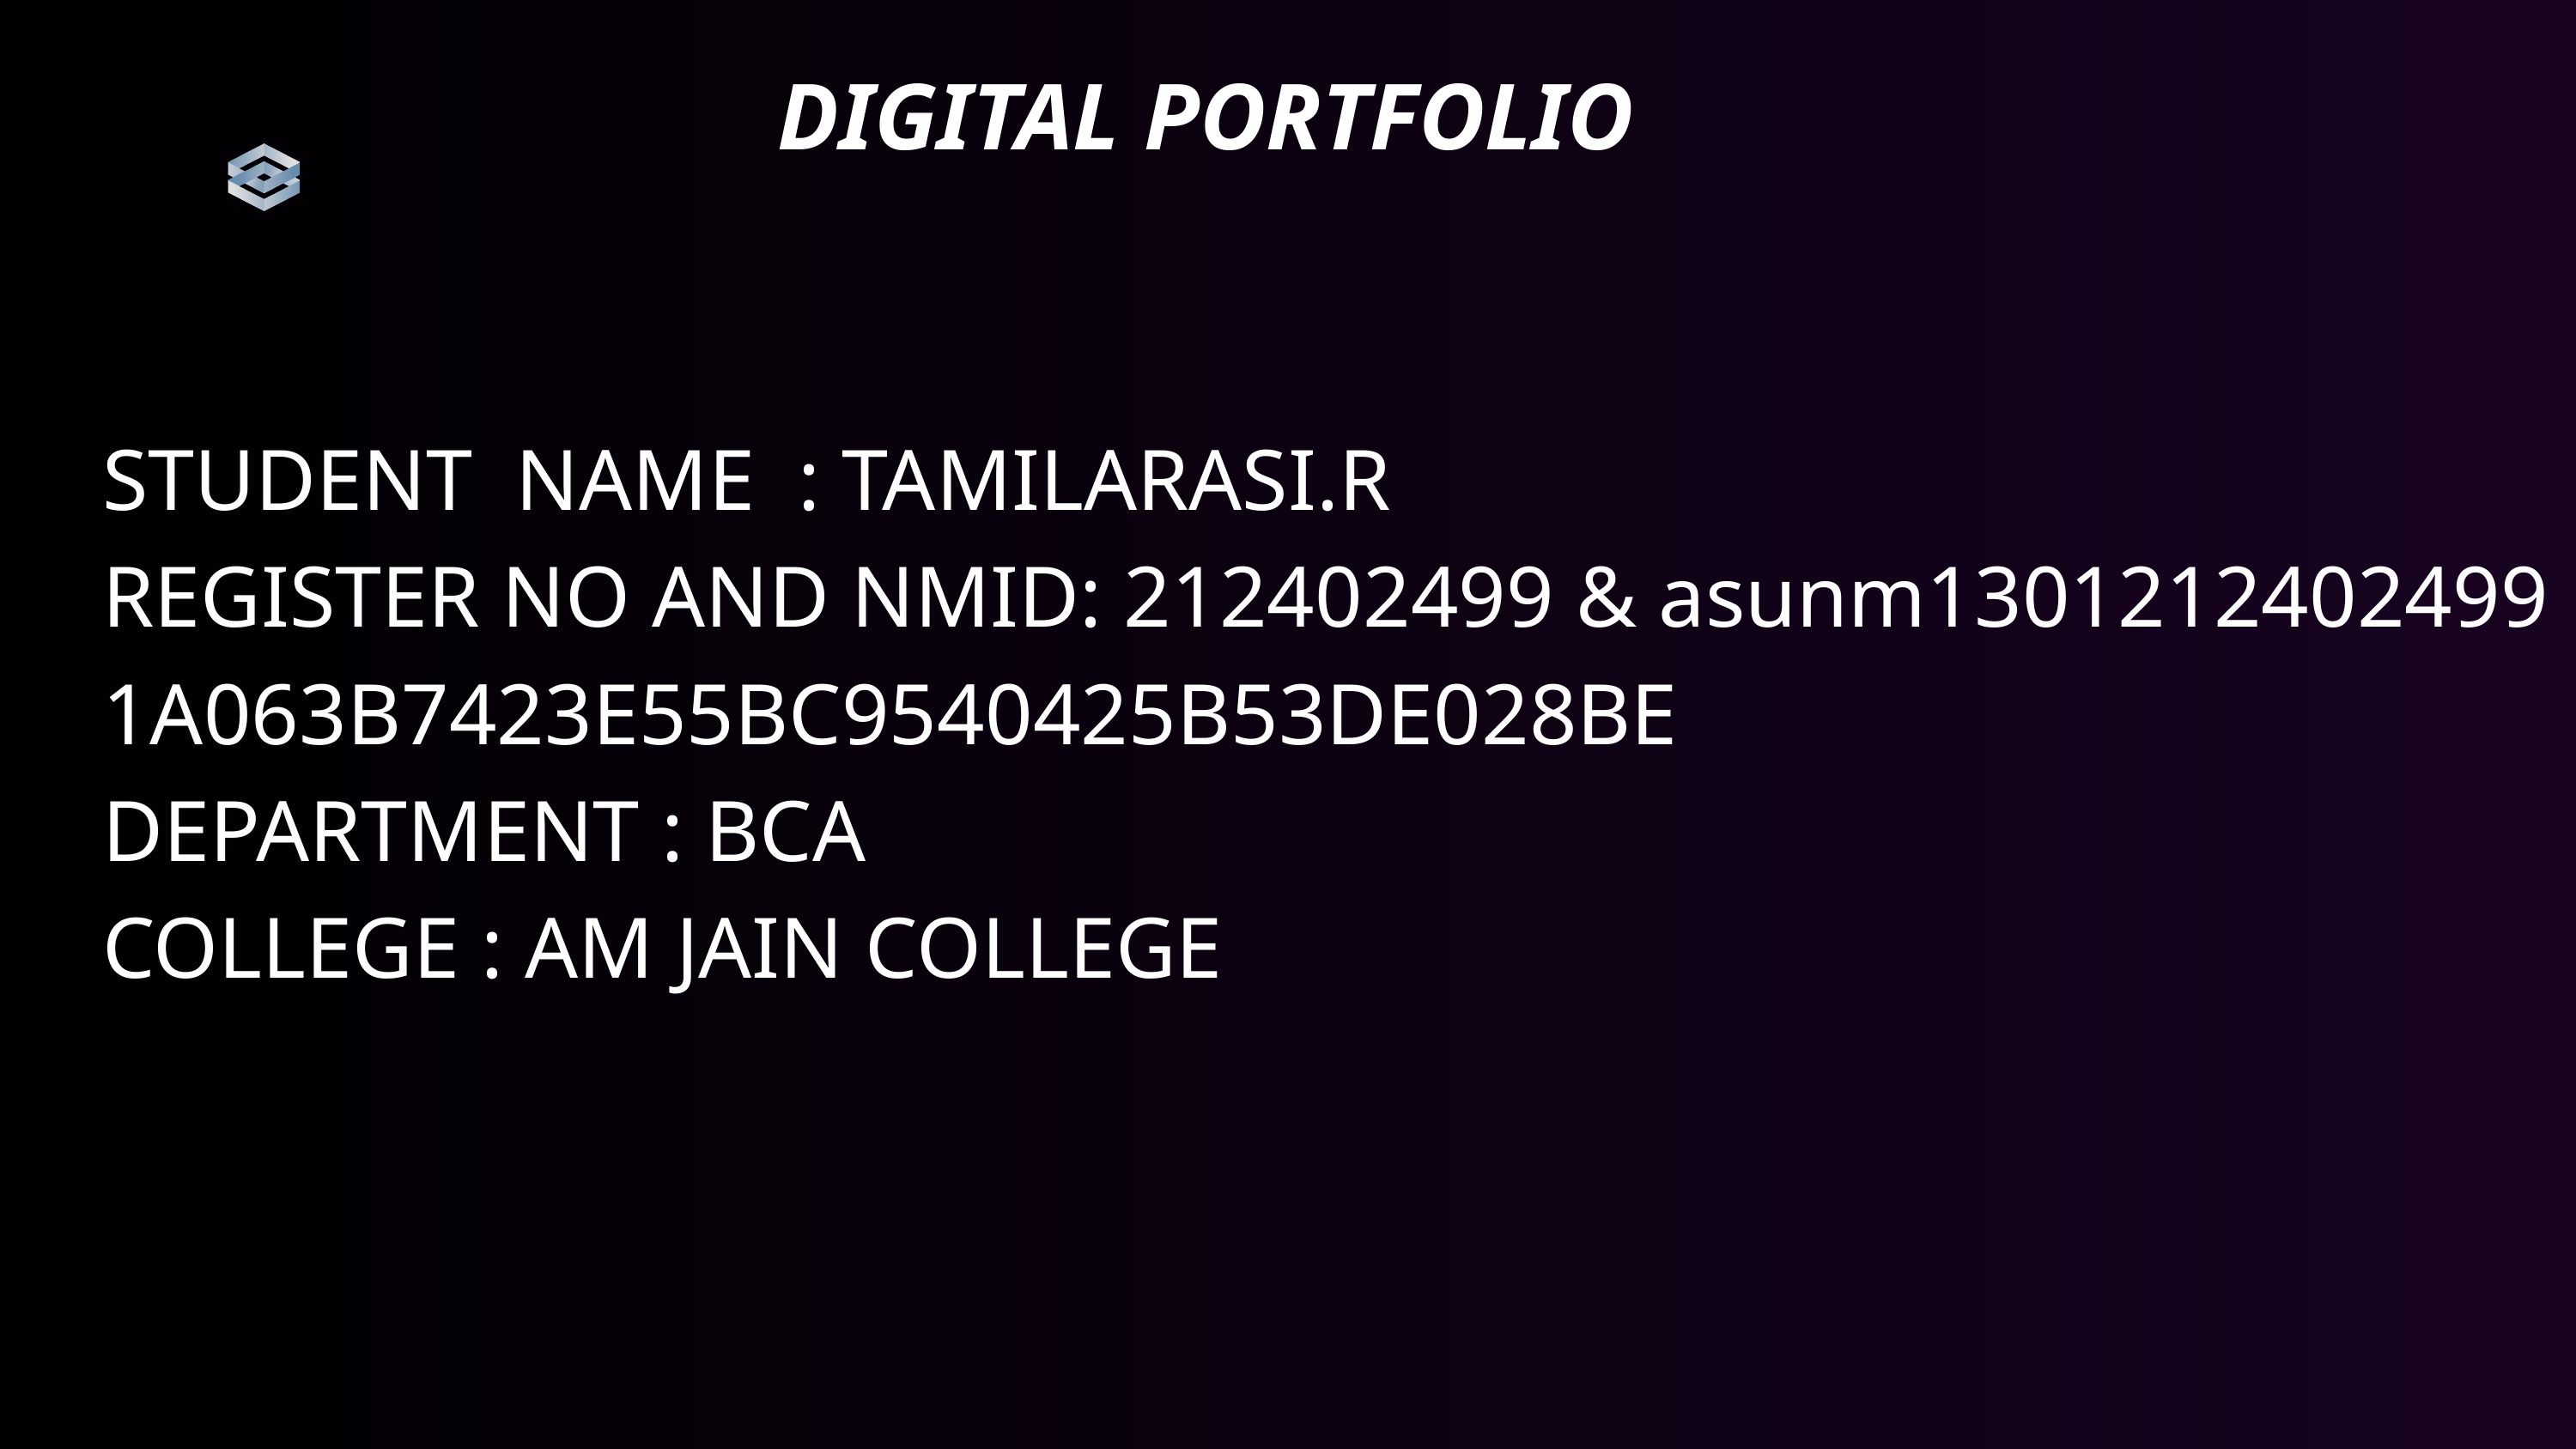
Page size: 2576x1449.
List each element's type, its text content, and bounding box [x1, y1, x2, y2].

text_box DIGITAL PORTFOLIO [777, 39, 1799, 168]
text_box [228, 143, 301, 211]
text_box STUDENT NAME : TAMILARASI.R REGISTER NO AND NMID: 212402499 & asunm1301212402499 & 1A063B7423E55BC9540425B53DE028BE DEPARTMENT : BCA COLLEGE : AM JAIN COLLEGE [102, 409, 2576, 1113]
